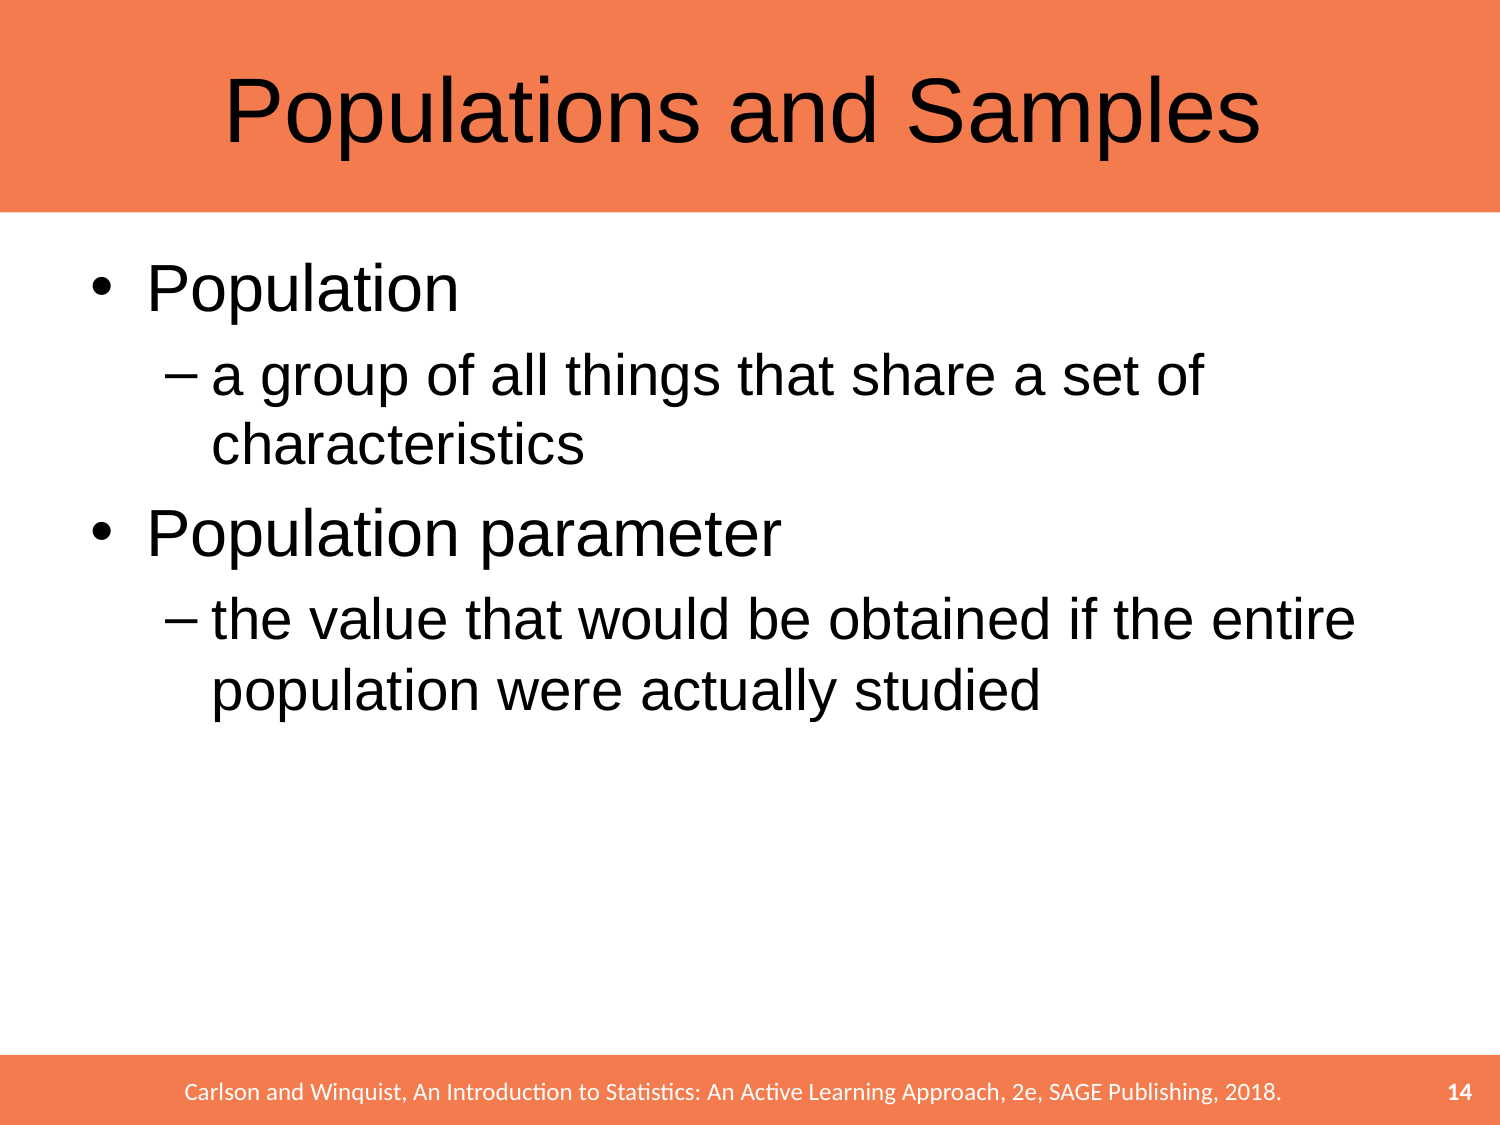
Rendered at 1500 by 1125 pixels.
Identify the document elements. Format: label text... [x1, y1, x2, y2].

list Population a group of all things that share a set of characteristics Population parameter the value that would be obtained if the entire population were actually studied [75, 237, 1425, 1000]
slide_number 14 [1387, 1060, 1488, 1120]
footer Carlson and Winquist, An Introduction to Statistics: An Active Learning Approach, 2e, SAGE Publishing, 2018. [150, 1060, 1325, 1121]
title Populations and Samples [24, 12, 1463, 200]
